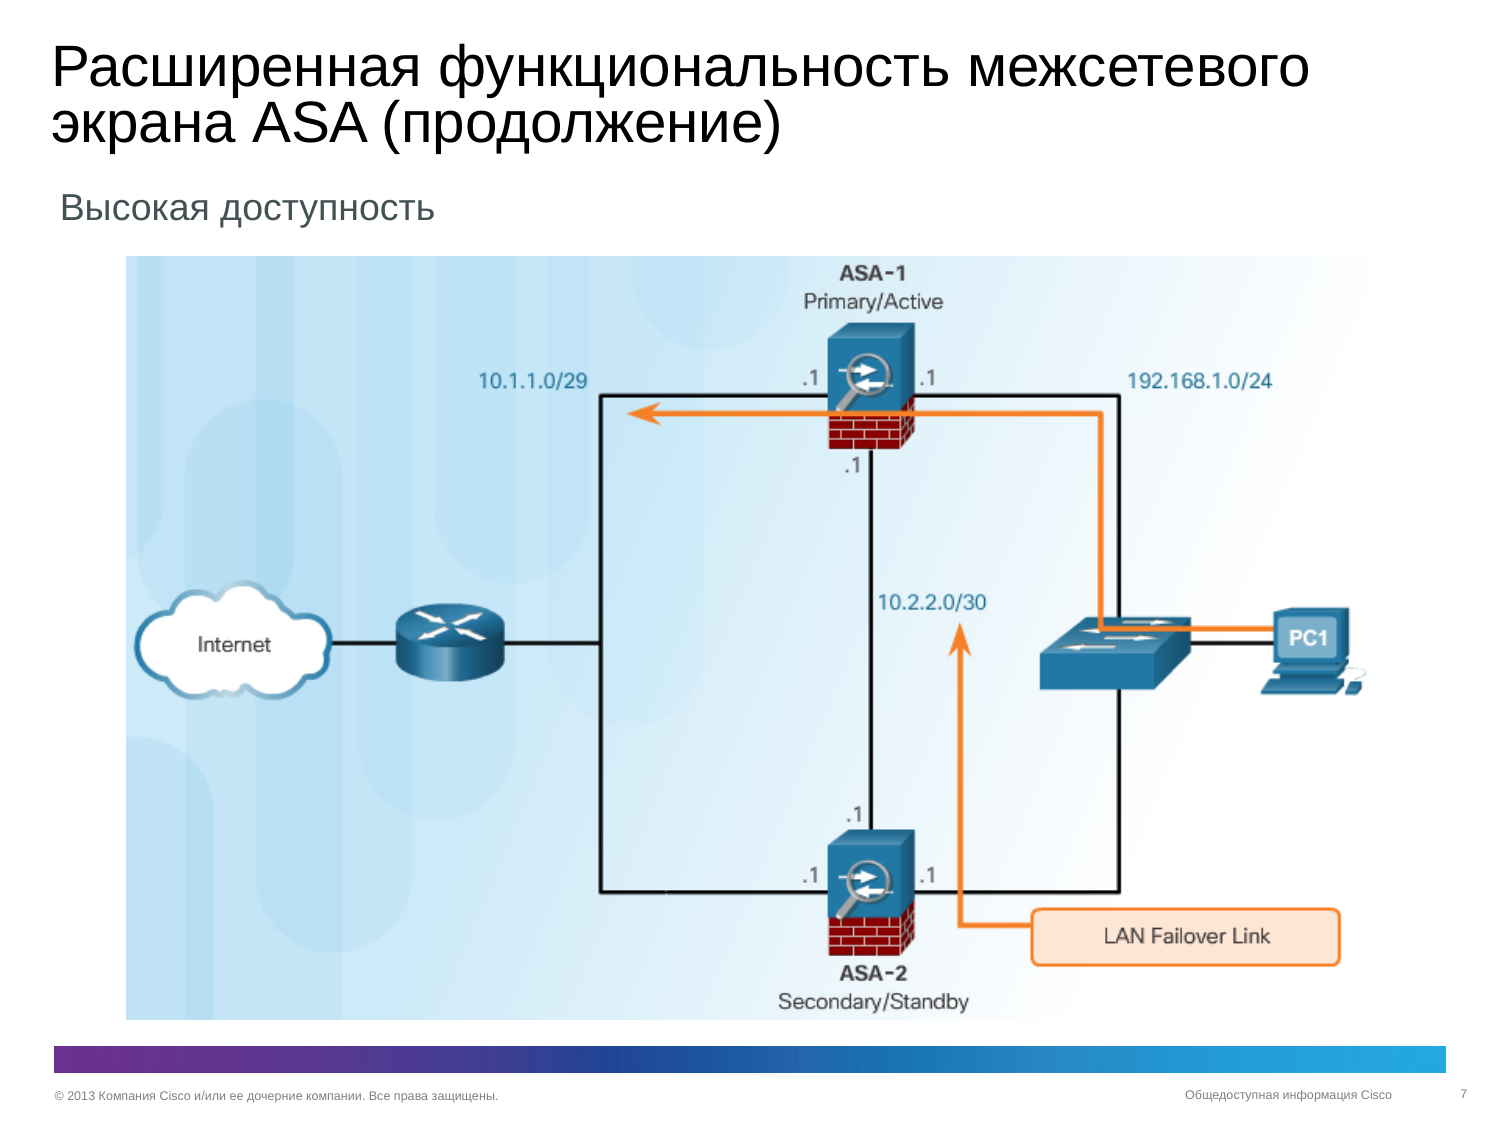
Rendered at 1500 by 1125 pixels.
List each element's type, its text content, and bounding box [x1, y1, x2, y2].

picture [54, 1046, 1446, 1073]
picture [126, 255, 1374, 1020]
text_box Высокая доступность [44, 179, 750, 243]
title Расширенная функциональность межсетевого экрана ASA (продолжение) [37, 23, 1447, 161]
